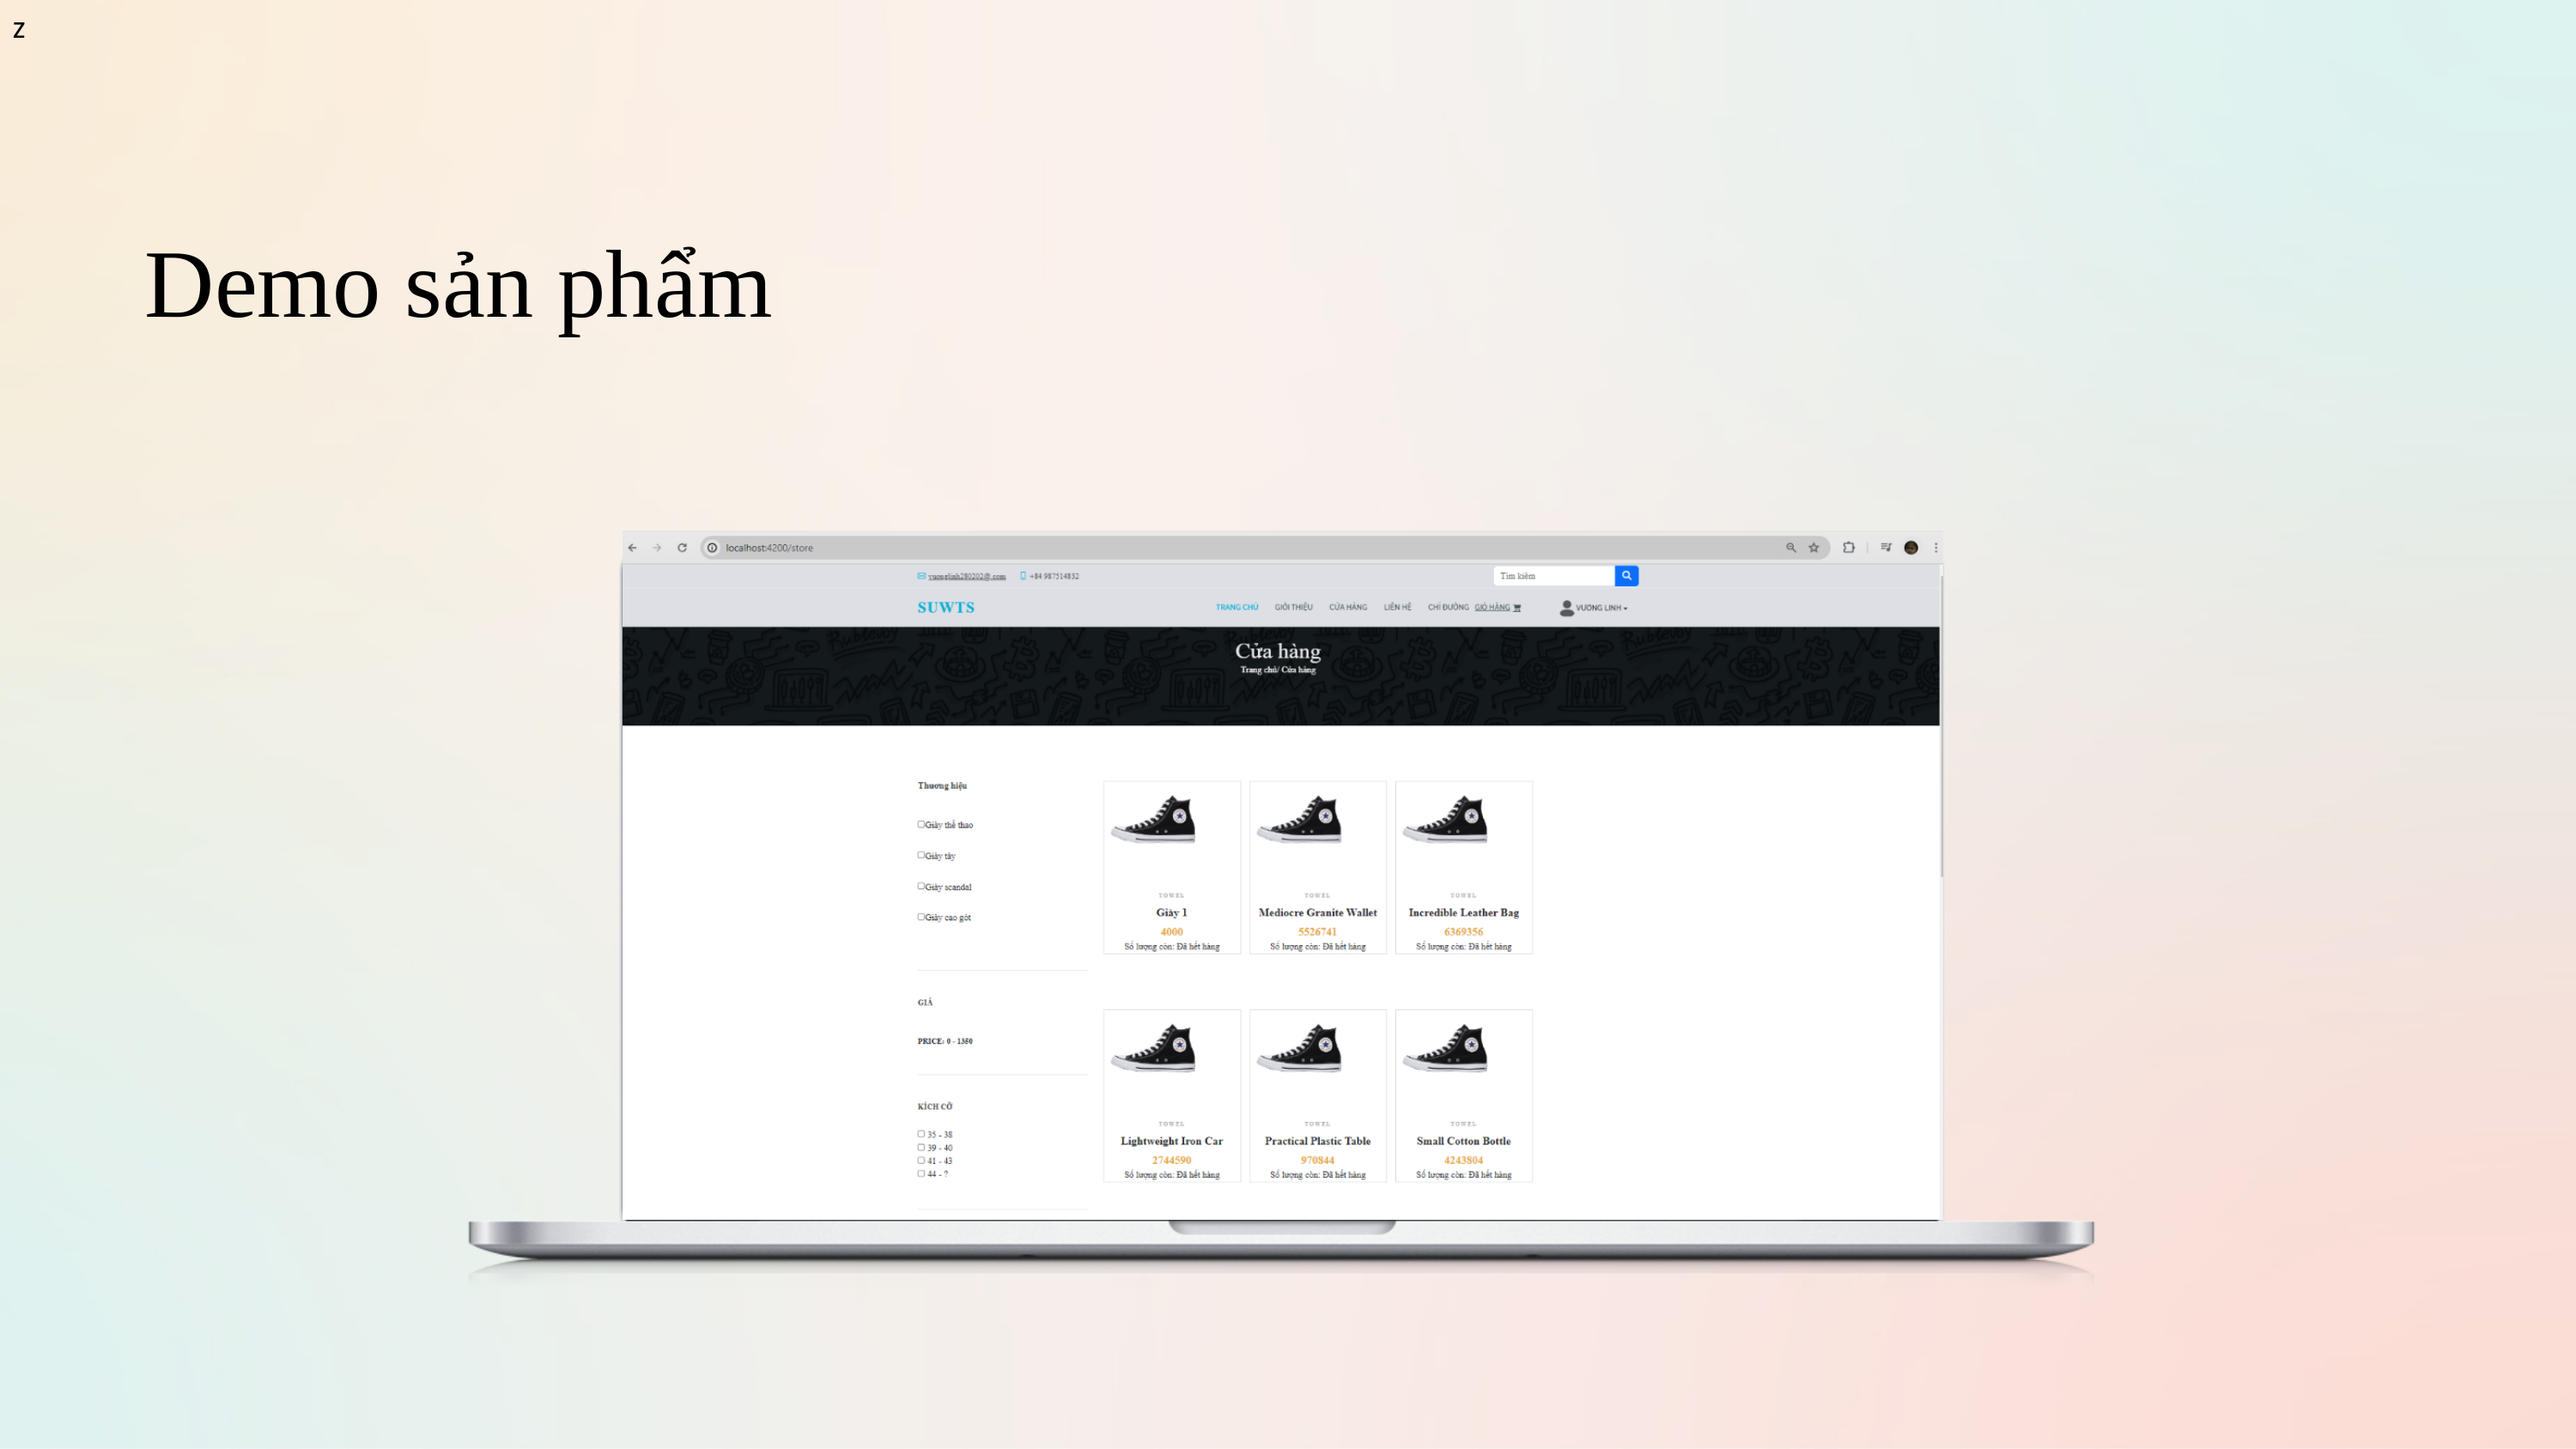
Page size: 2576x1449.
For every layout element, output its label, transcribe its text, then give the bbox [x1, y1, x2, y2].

text_box Demo sản phẩm [144, 143, 1163, 337]
picture [407, 448, 2115, 1390]
text_box z [0, 0, 2576, 1449]
